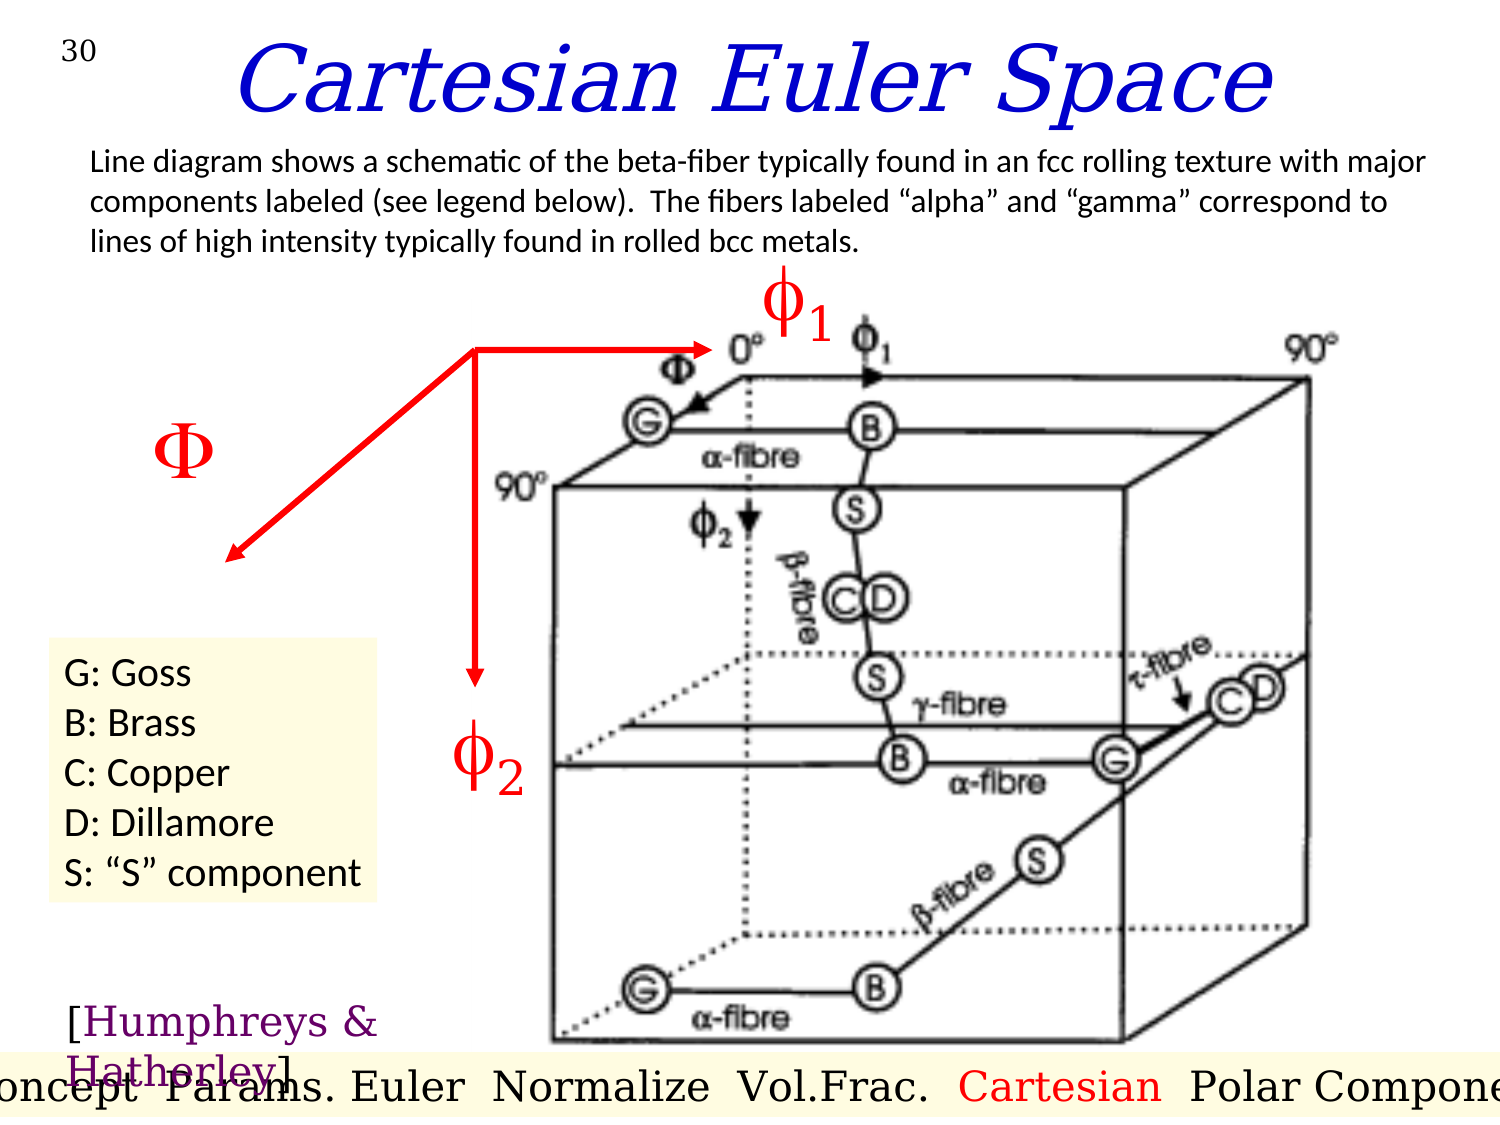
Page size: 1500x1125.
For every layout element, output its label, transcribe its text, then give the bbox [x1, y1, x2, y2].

title Cartesian Euler Space [112, 0, 1388, 131]
text_box [225, 358, 465, 563]
text_box f1 [748, 267, 852, 298]
slide_number 30 [0, 24, 112, 101]
text_box G: Goss B: Brass C: Copper D: Dillamore S: “S” component [49, 637, 378, 903]
text_box Line diagram shows a schematic of the beta-fiber typically found in an fcc rolling texture with major components labeled (see legend below). The fibers labeled “alpha” and “gamma” correspond to lines of high intensity typically found in rolled bcc metals. [75, 131, 1466, 267]
text_box F [137, 387, 231, 503]
text_box f2 [438, 684, 465, 813]
text_box Concept Params. Euler Normalize Vol.Frac. Cartesian Polar Components [0, 1052, 1500, 1117]
text_box [Humphreys & Hatherley] [50, 987, 553, 1103]
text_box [470, 299, 1363, 1063]
